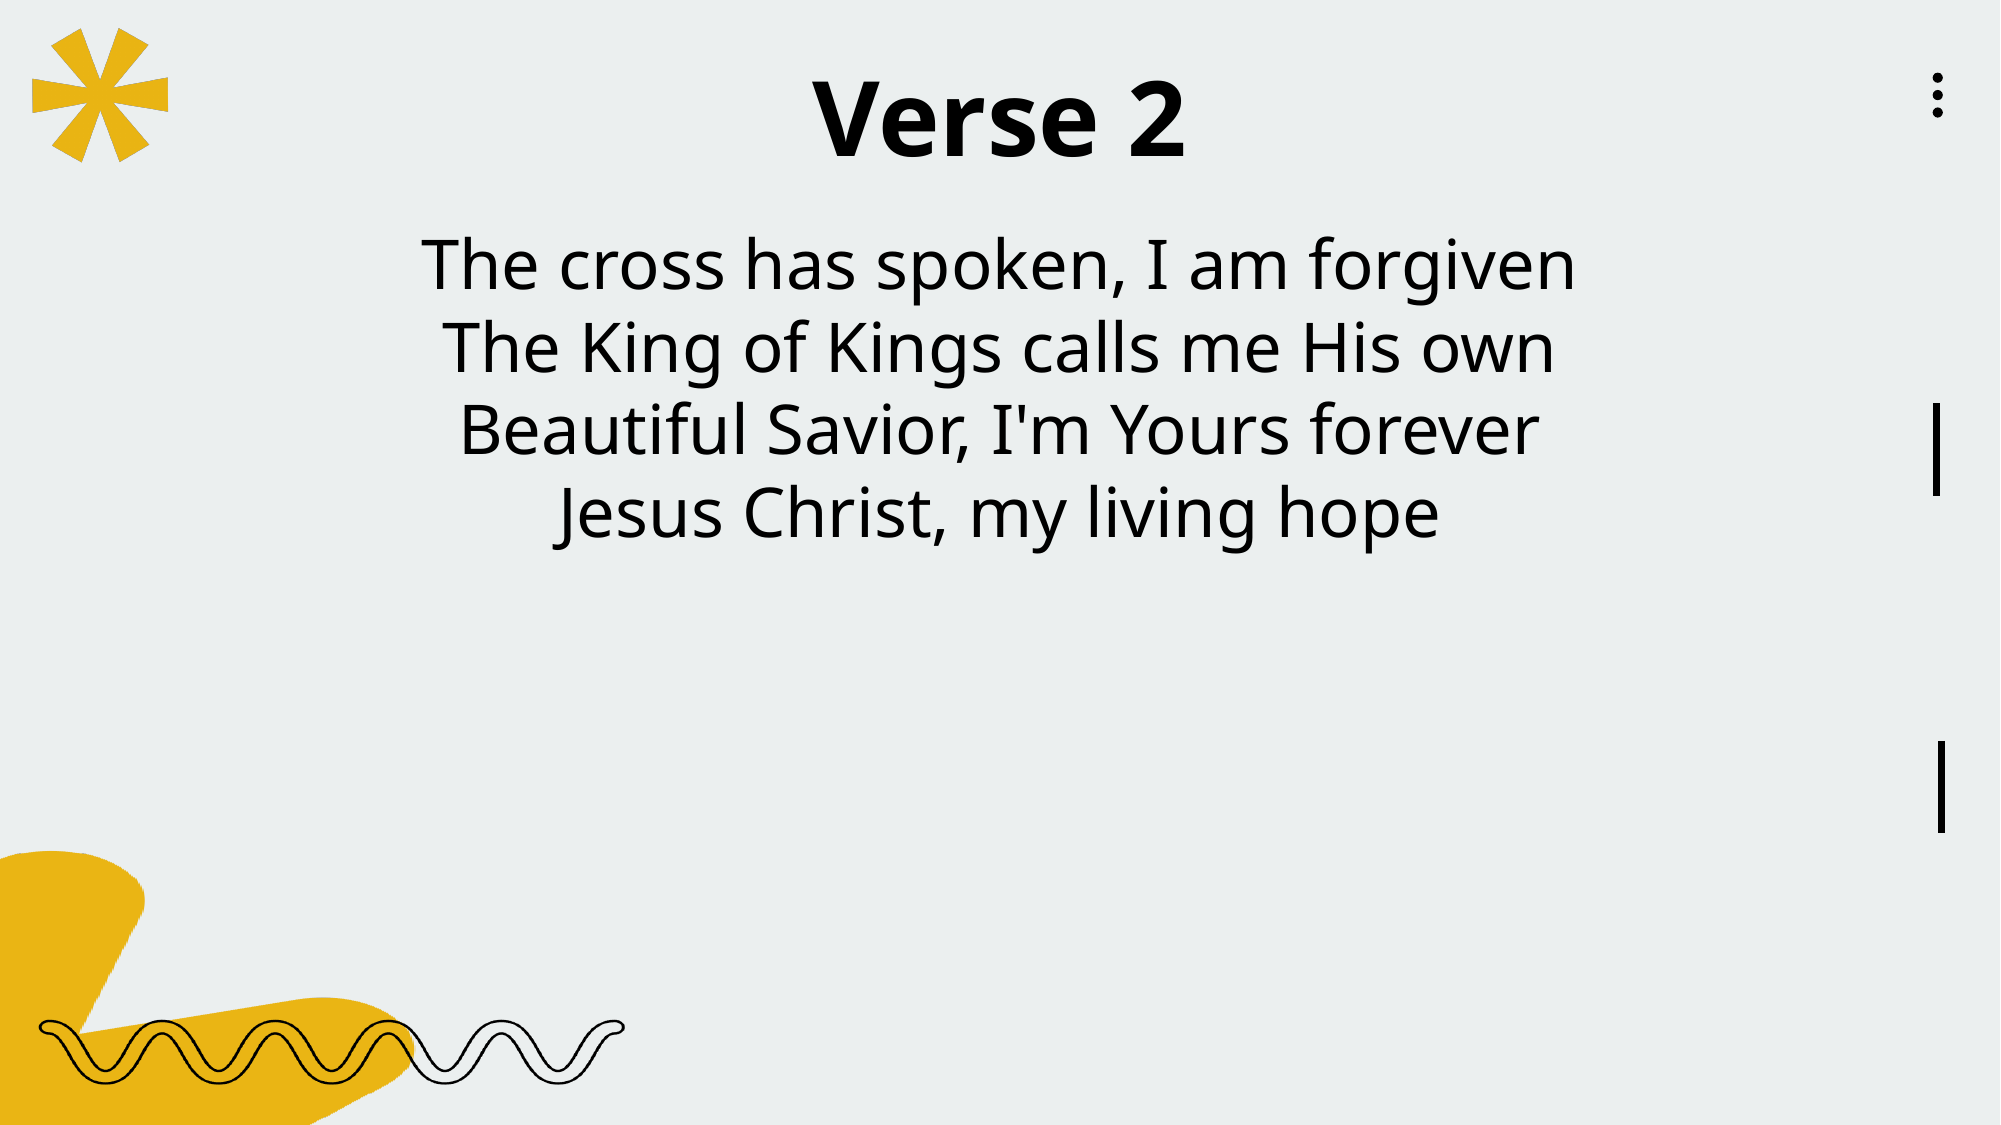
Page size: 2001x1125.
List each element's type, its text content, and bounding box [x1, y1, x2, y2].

text_box Verse 2 [99, 44, 1900, 185]
picture [0, 758, 649, 1125]
picture [1, 0, 154, 194]
text_box The cross has spoken, I am forgiven The King of Kings calls me His own Beautiful Savior, I'm Yours forever Jesus Christ, my living hope [99, 213, 1900, 641]
